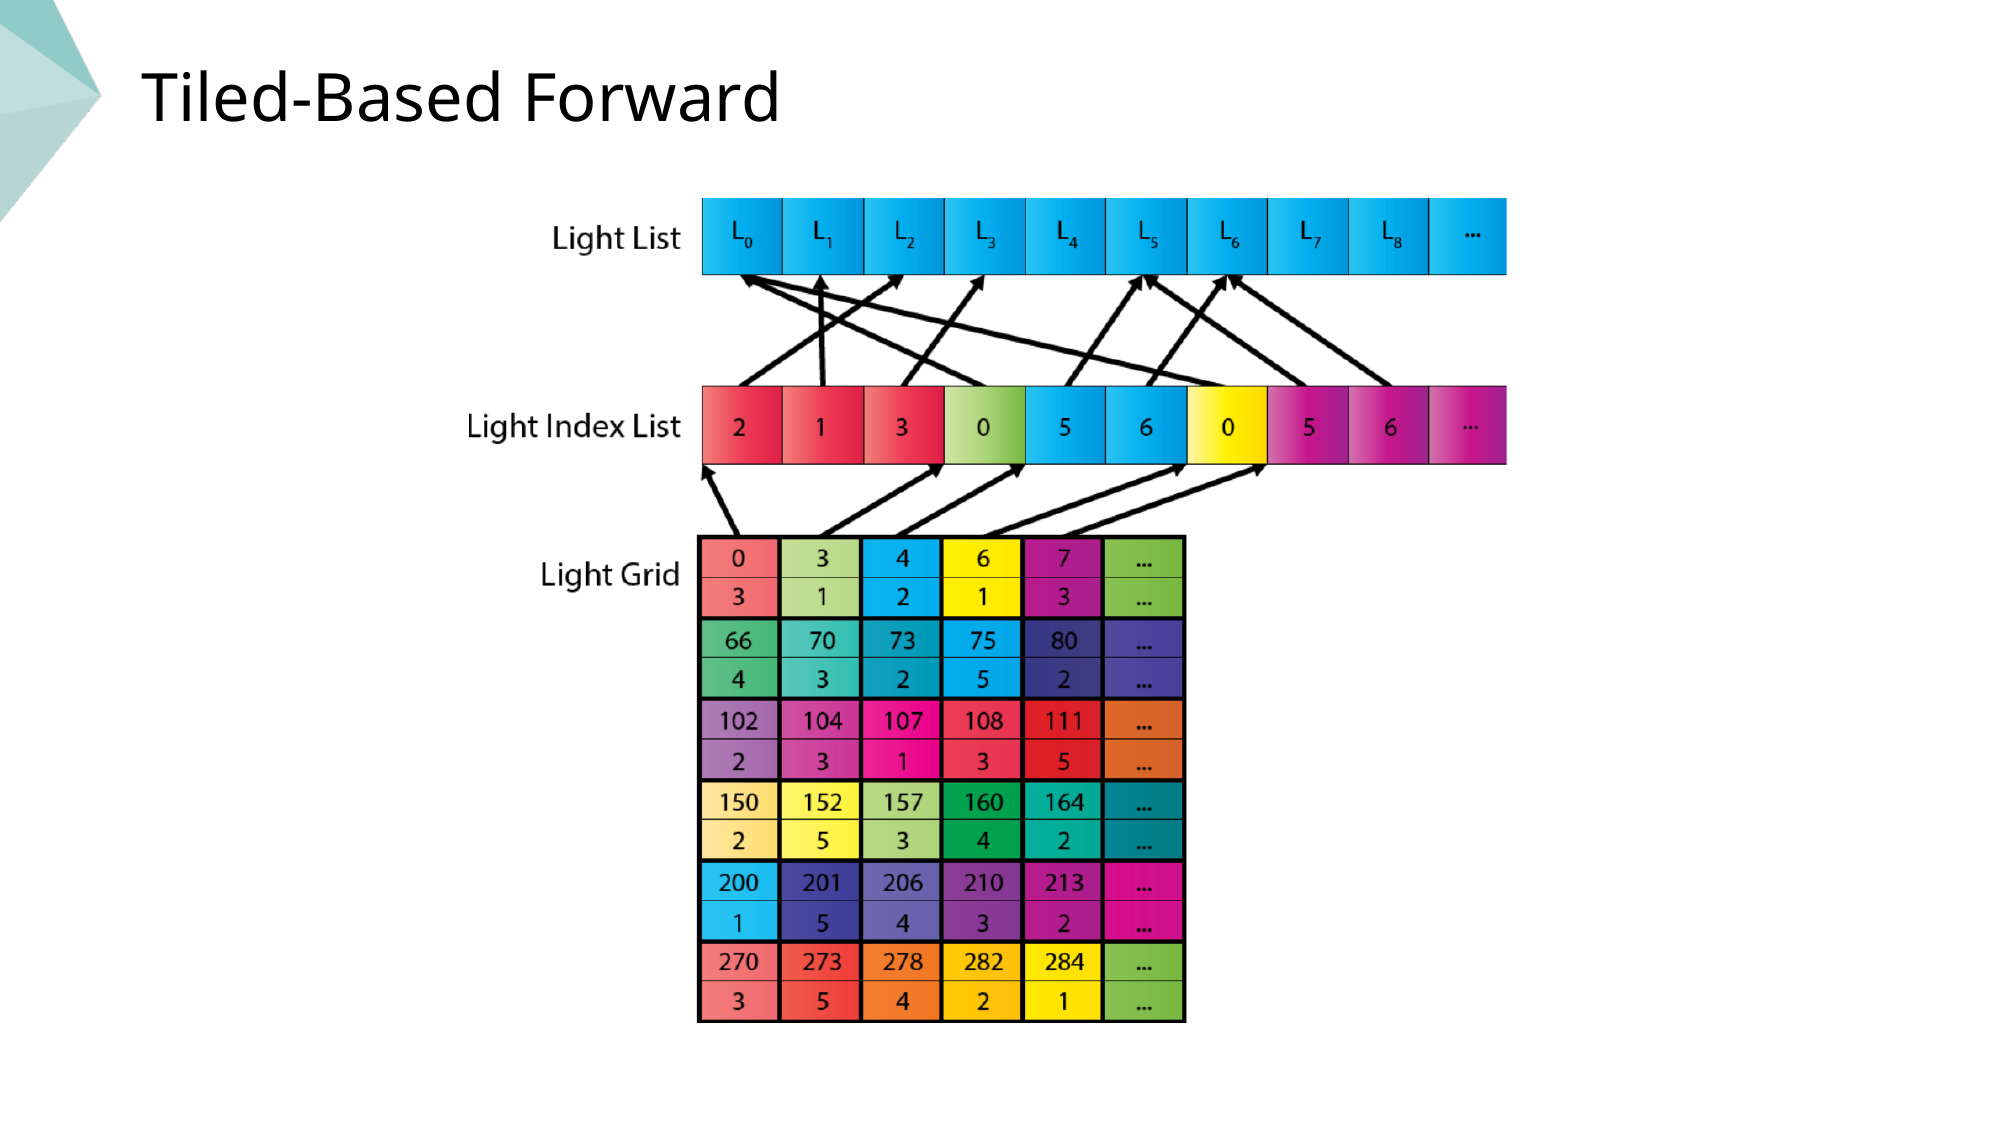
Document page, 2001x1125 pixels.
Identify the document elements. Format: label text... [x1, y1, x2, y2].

picture [469, 198, 1507, 1023]
text_box Tiled-Based Forward [126, 47, 873, 143]
picture [0, 0, 323, 270]
